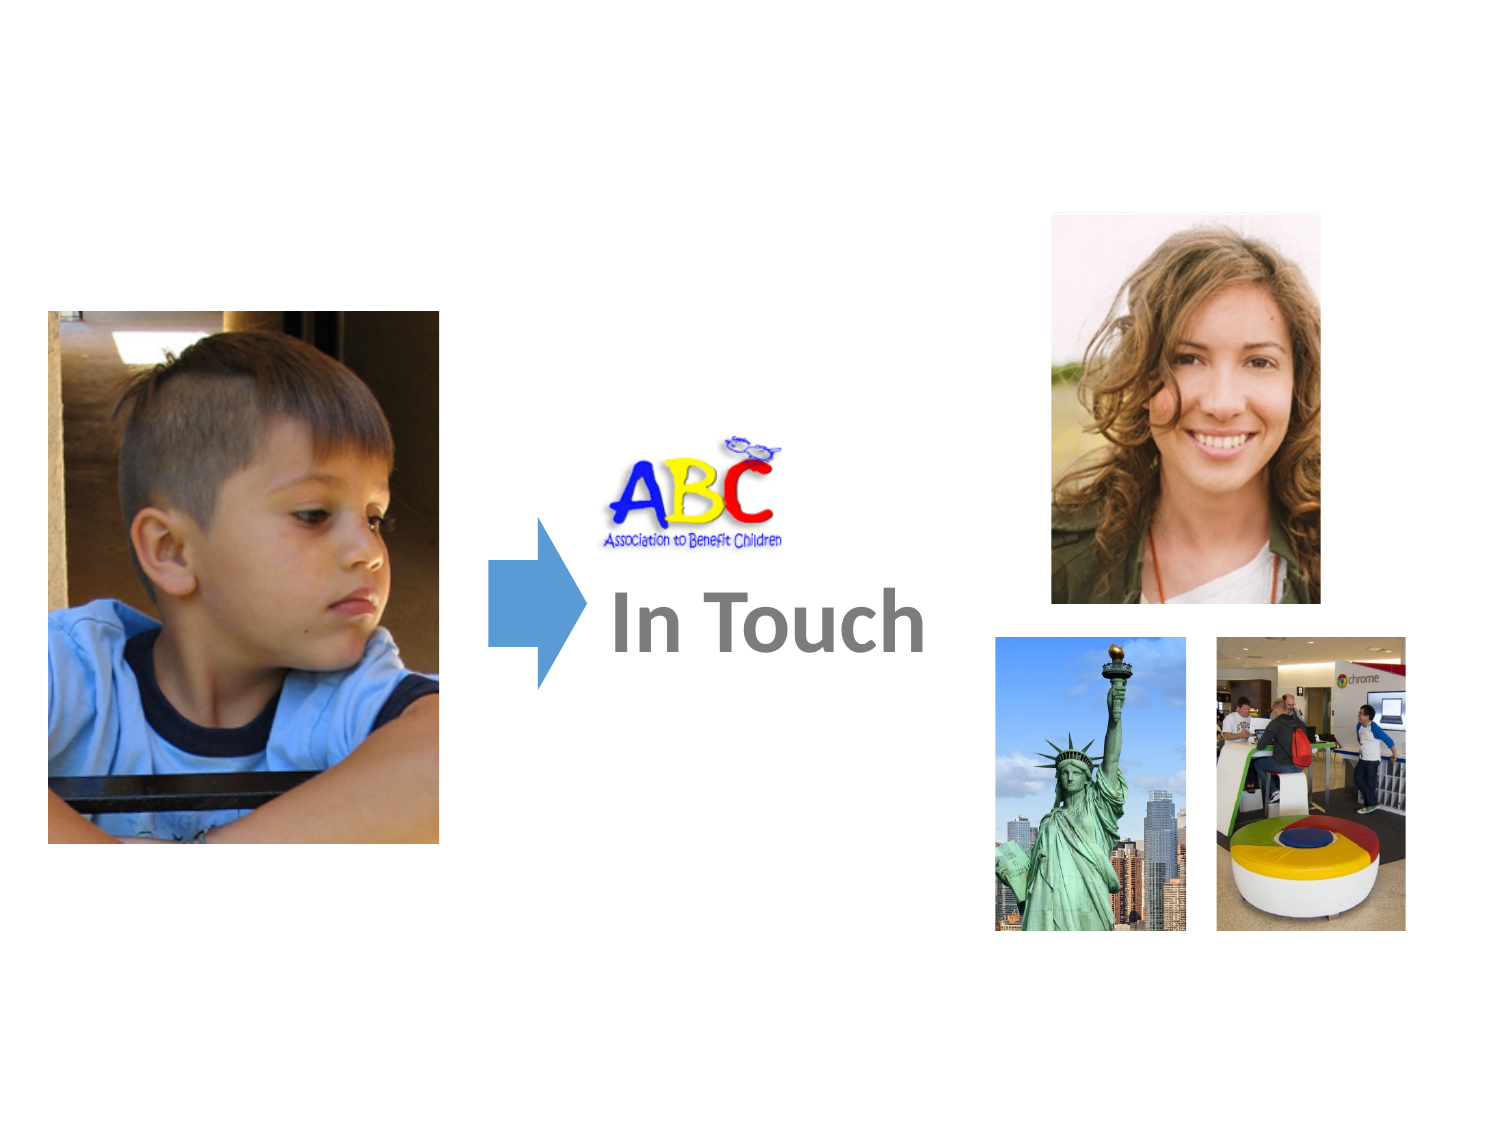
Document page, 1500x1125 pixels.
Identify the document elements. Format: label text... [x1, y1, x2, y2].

text_box In Touch [594, 553, 970, 679]
picture [995, 637, 1187, 931]
picture [1216, 637, 1406, 931]
text_box [487, 516, 589, 691]
picture [48, 311, 440, 845]
picture [1051, 212, 1321, 604]
picture [587, 431, 793, 554]
